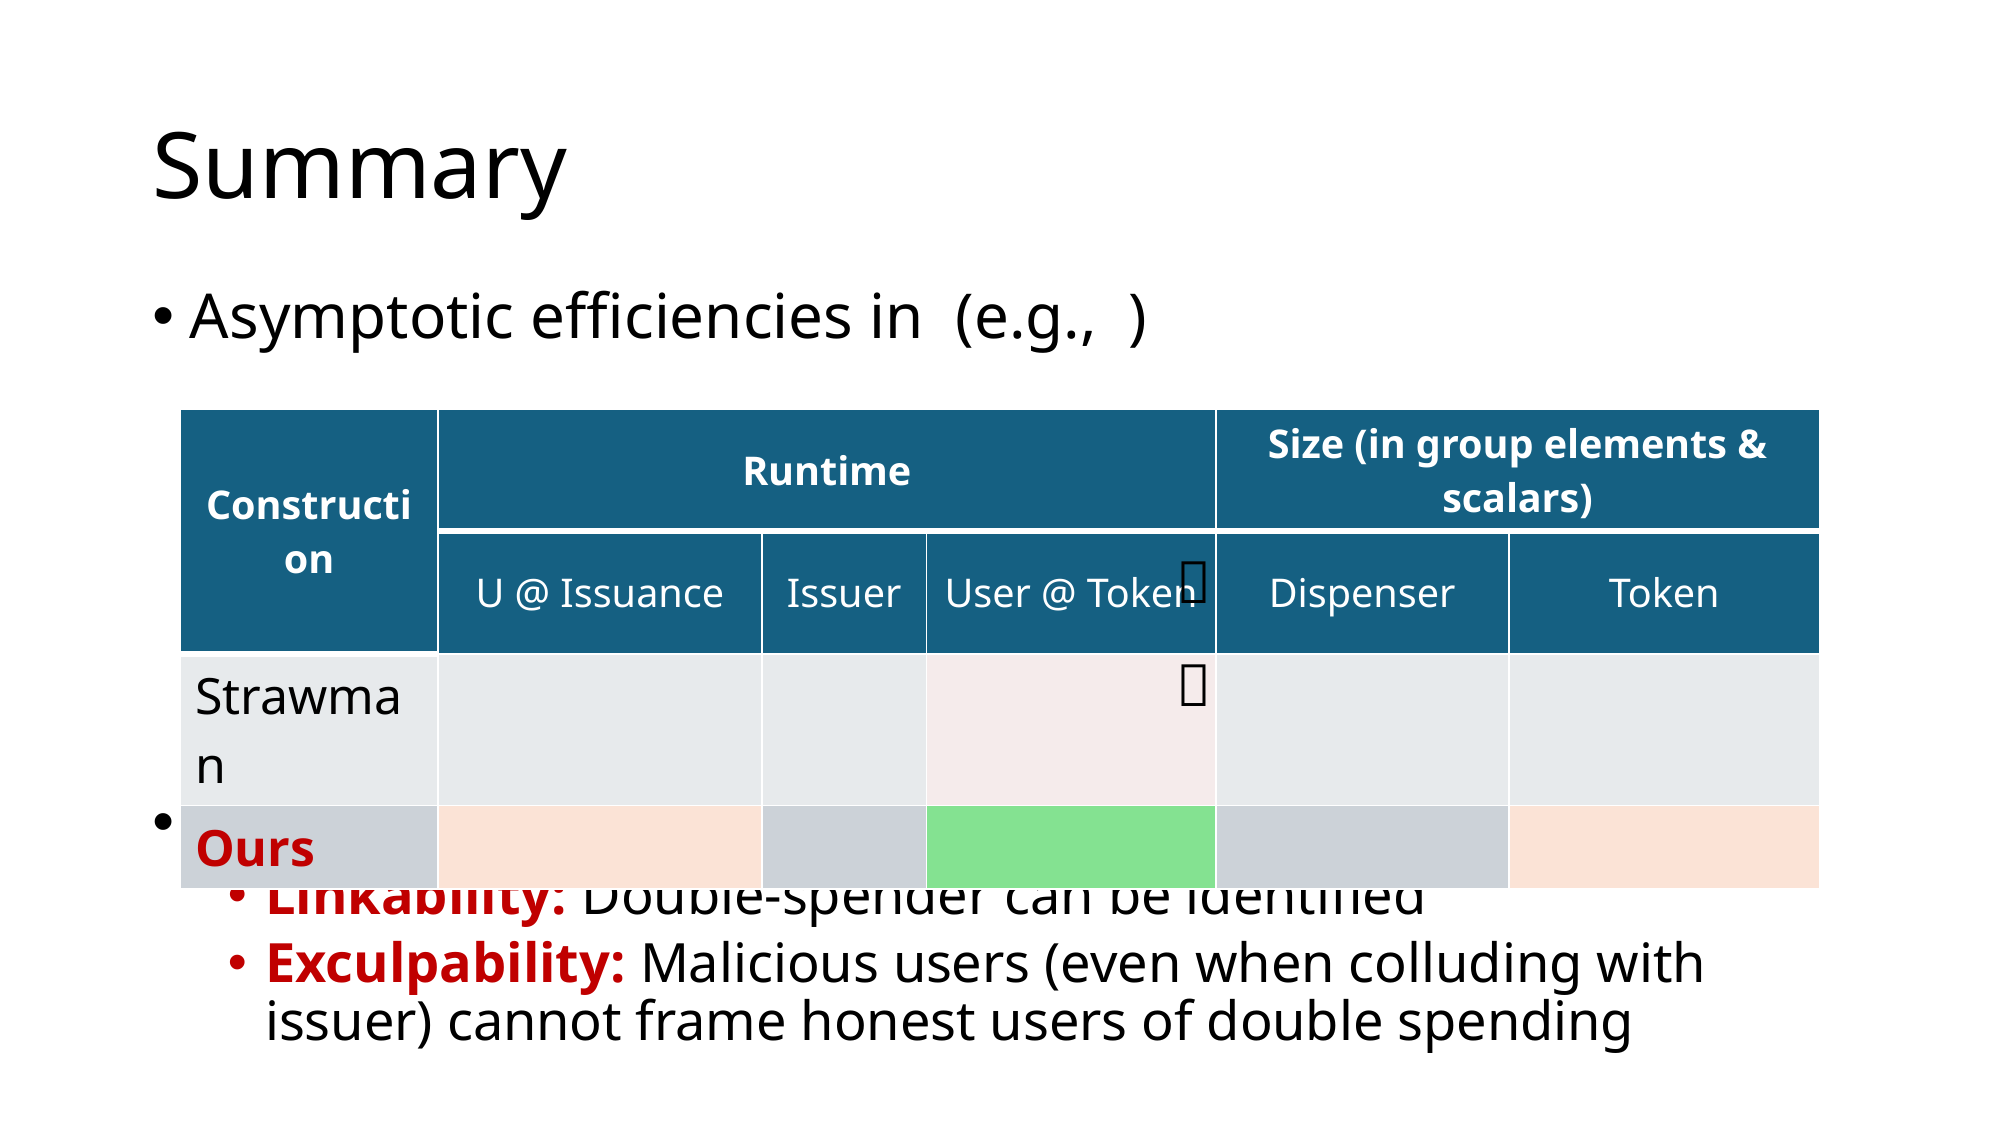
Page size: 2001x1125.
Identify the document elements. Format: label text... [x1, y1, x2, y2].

title Summary [137, 59, 1863, 278]
text_box ✅ [1162, 640, 1227, 726]
text_box ❌ [1162, 537, 1227, 623]
